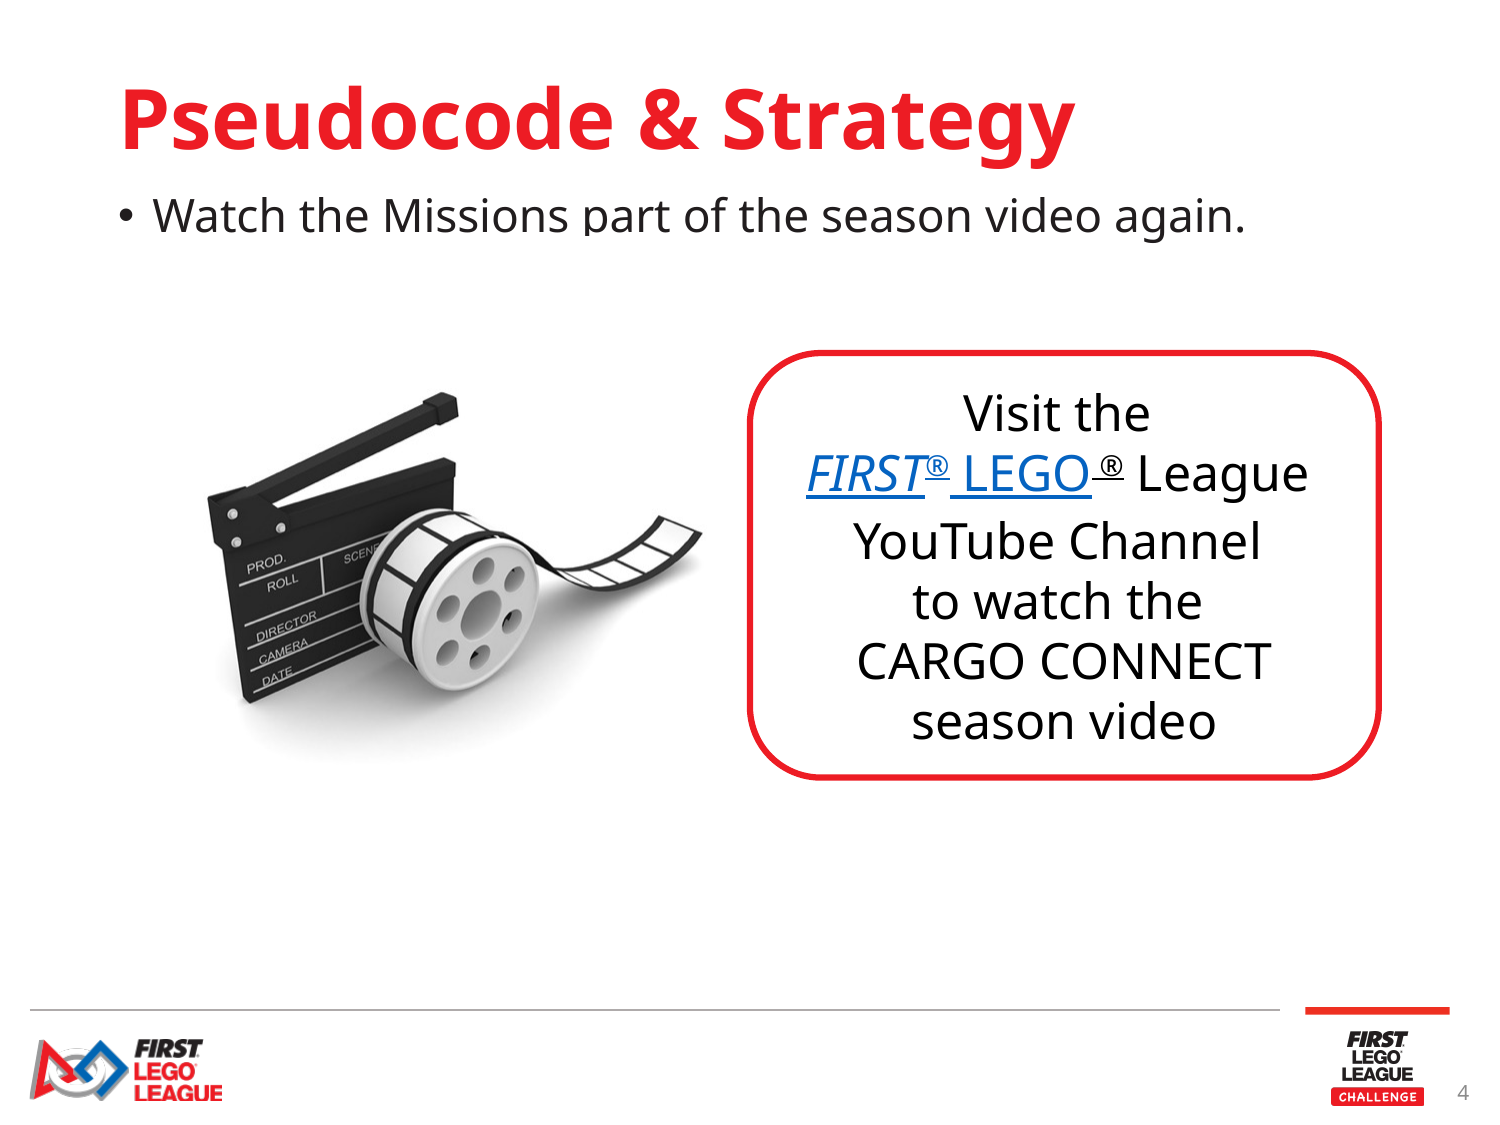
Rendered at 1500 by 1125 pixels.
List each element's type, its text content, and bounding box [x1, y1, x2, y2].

slide_number 4 [1425, 1076, 1484, 1111]
picture [99, 236, 750, 888]
title Pseudocode & Strategy [103, 59, 1397, 185]
text_box Visit the FIRST® LEGO ® League YouTube Channel to watch the CARGO CONNECT season video [750, 353, 1379, 778]
text_box [750, 252, 1368, 378]
list Watch the Missions part of the season video again. [103, 185, 1397, 250]
